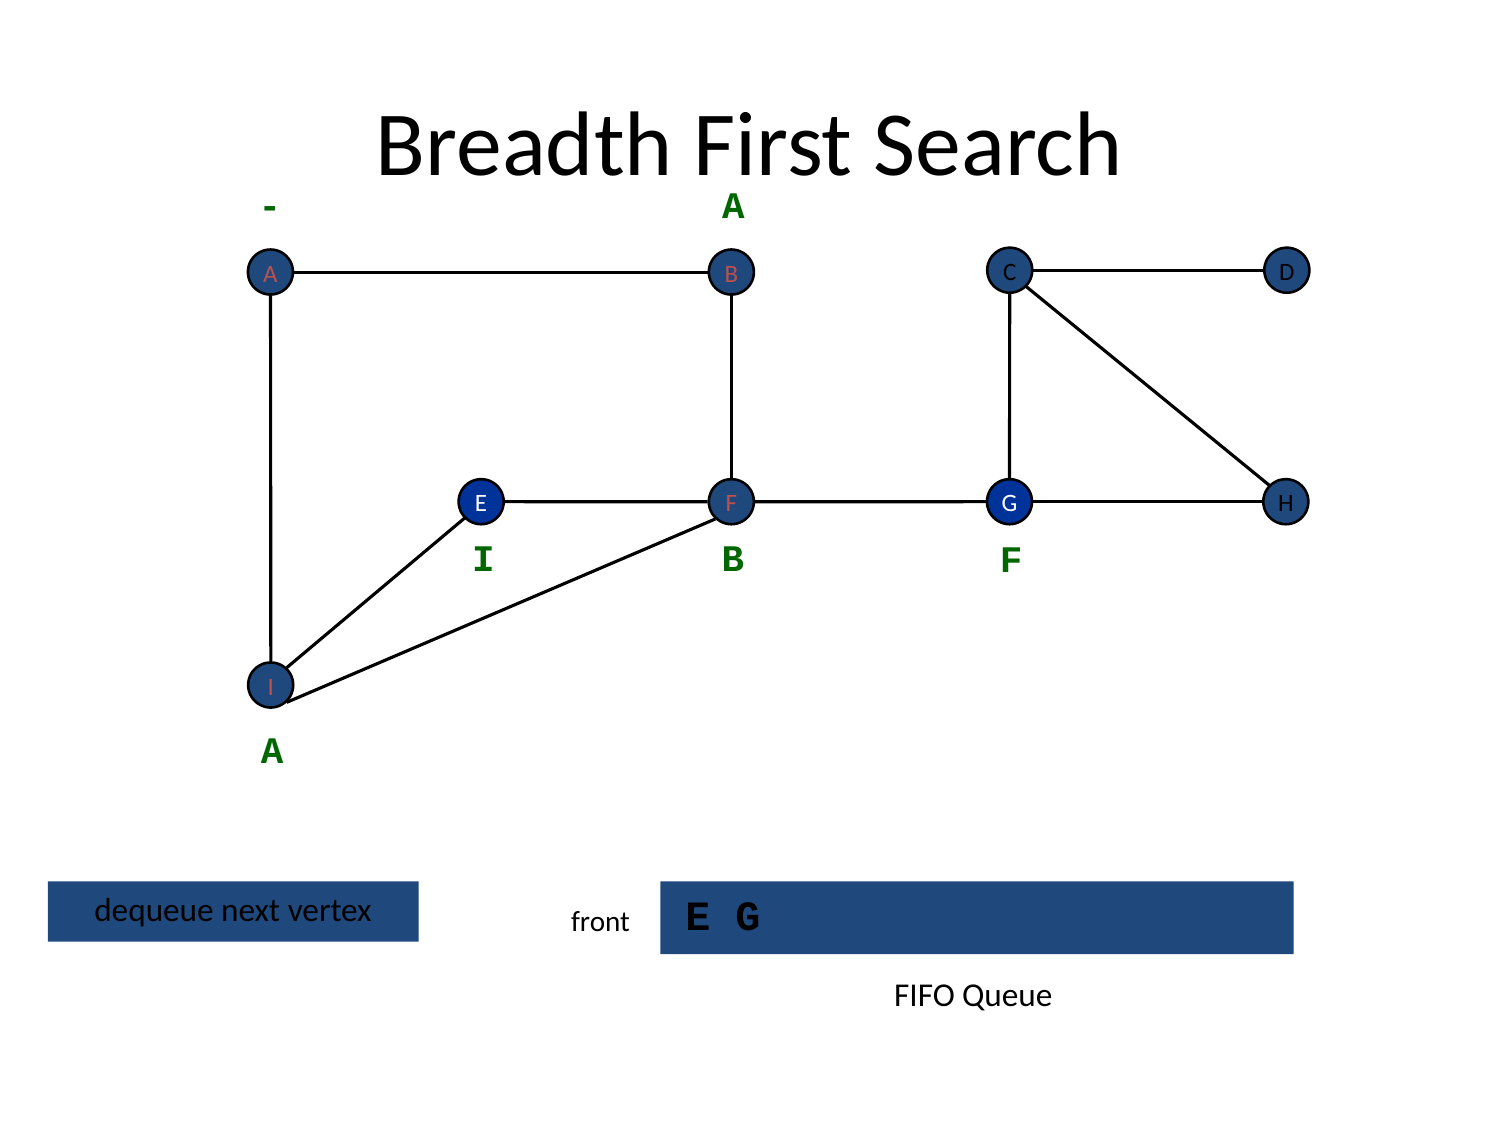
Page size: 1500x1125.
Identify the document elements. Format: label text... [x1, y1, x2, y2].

text_box A [706, 173, 763, 234]
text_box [1025, 287, 1270, 485]
text_box H [1263, 479, 1309, 525]
text_box B [708, 249, 754, 295]
text_box dequeue next vertex [47, 881, 419, 942]
text_box B [721, 526, 763, 587]
text_box G [987, 479, 1032, 525]
text_box A [245, 718, 302, 779]
text_box E G [660, 881, 1294, 955]
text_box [286, 518, 716, 703]
title Breadth First Search [75, 45, 1425, 233]
text_box C [987, 247, 1033, 293]
text_box A [247, 249, 293, 295]
text_box D [1264, 247, 1310, 293]
text_box F [984, 527, 1041, 588]
text_box - [243, 173, 300, 234]
text_box FIFO Queue [660, 965, 1287, 1021]
text_box F [708, 479, 754, 525]
text_box front [539, 894, 662, 945]
text_box E [458, 479, 504, 517]
text_box I [248, 662, 282, 708]
